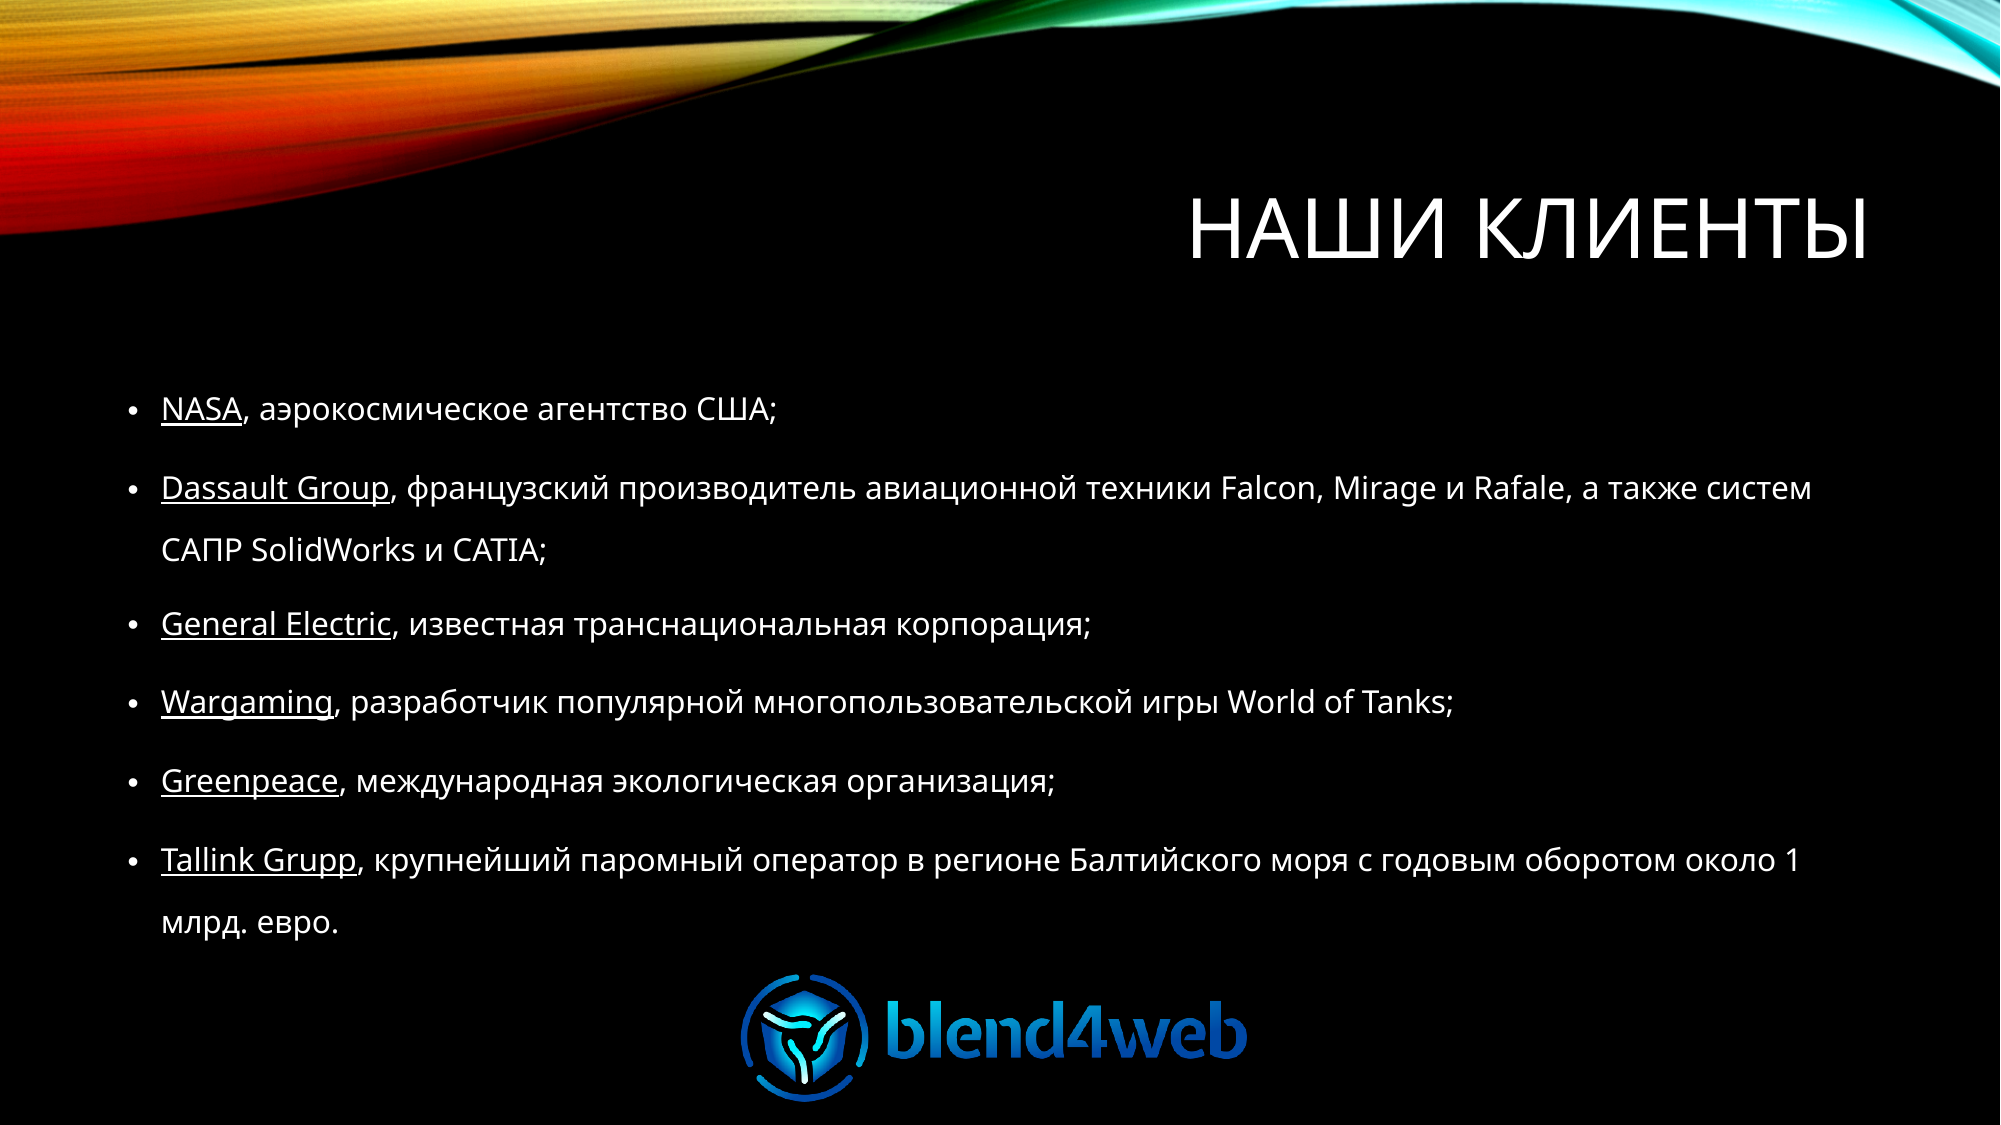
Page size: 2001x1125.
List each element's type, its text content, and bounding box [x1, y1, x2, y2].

title Наши клиенты [474, 125, 1888, 338]
list NASA, аэрокосмическое агентство США; Dassault Group, французский производитель авиационной техники Falcon, Mirage и Rafale, а также систем САПР SolidWorks и CATIA; General Electric, известная транснациональная корпорация; Wargaming, разработчик популярной многопользовательской игры World of Tanks; Greenpeace, международная экологическая организация; Tallink Grupp, крупнейший паромный оператор в регионе Балтийского моря с годовым оборотом около 1 млрд. евро. [112, 360, 1888, 948]
picture [0, 0, 2000, 237]
picture [720, 933, 1280, 1125]
